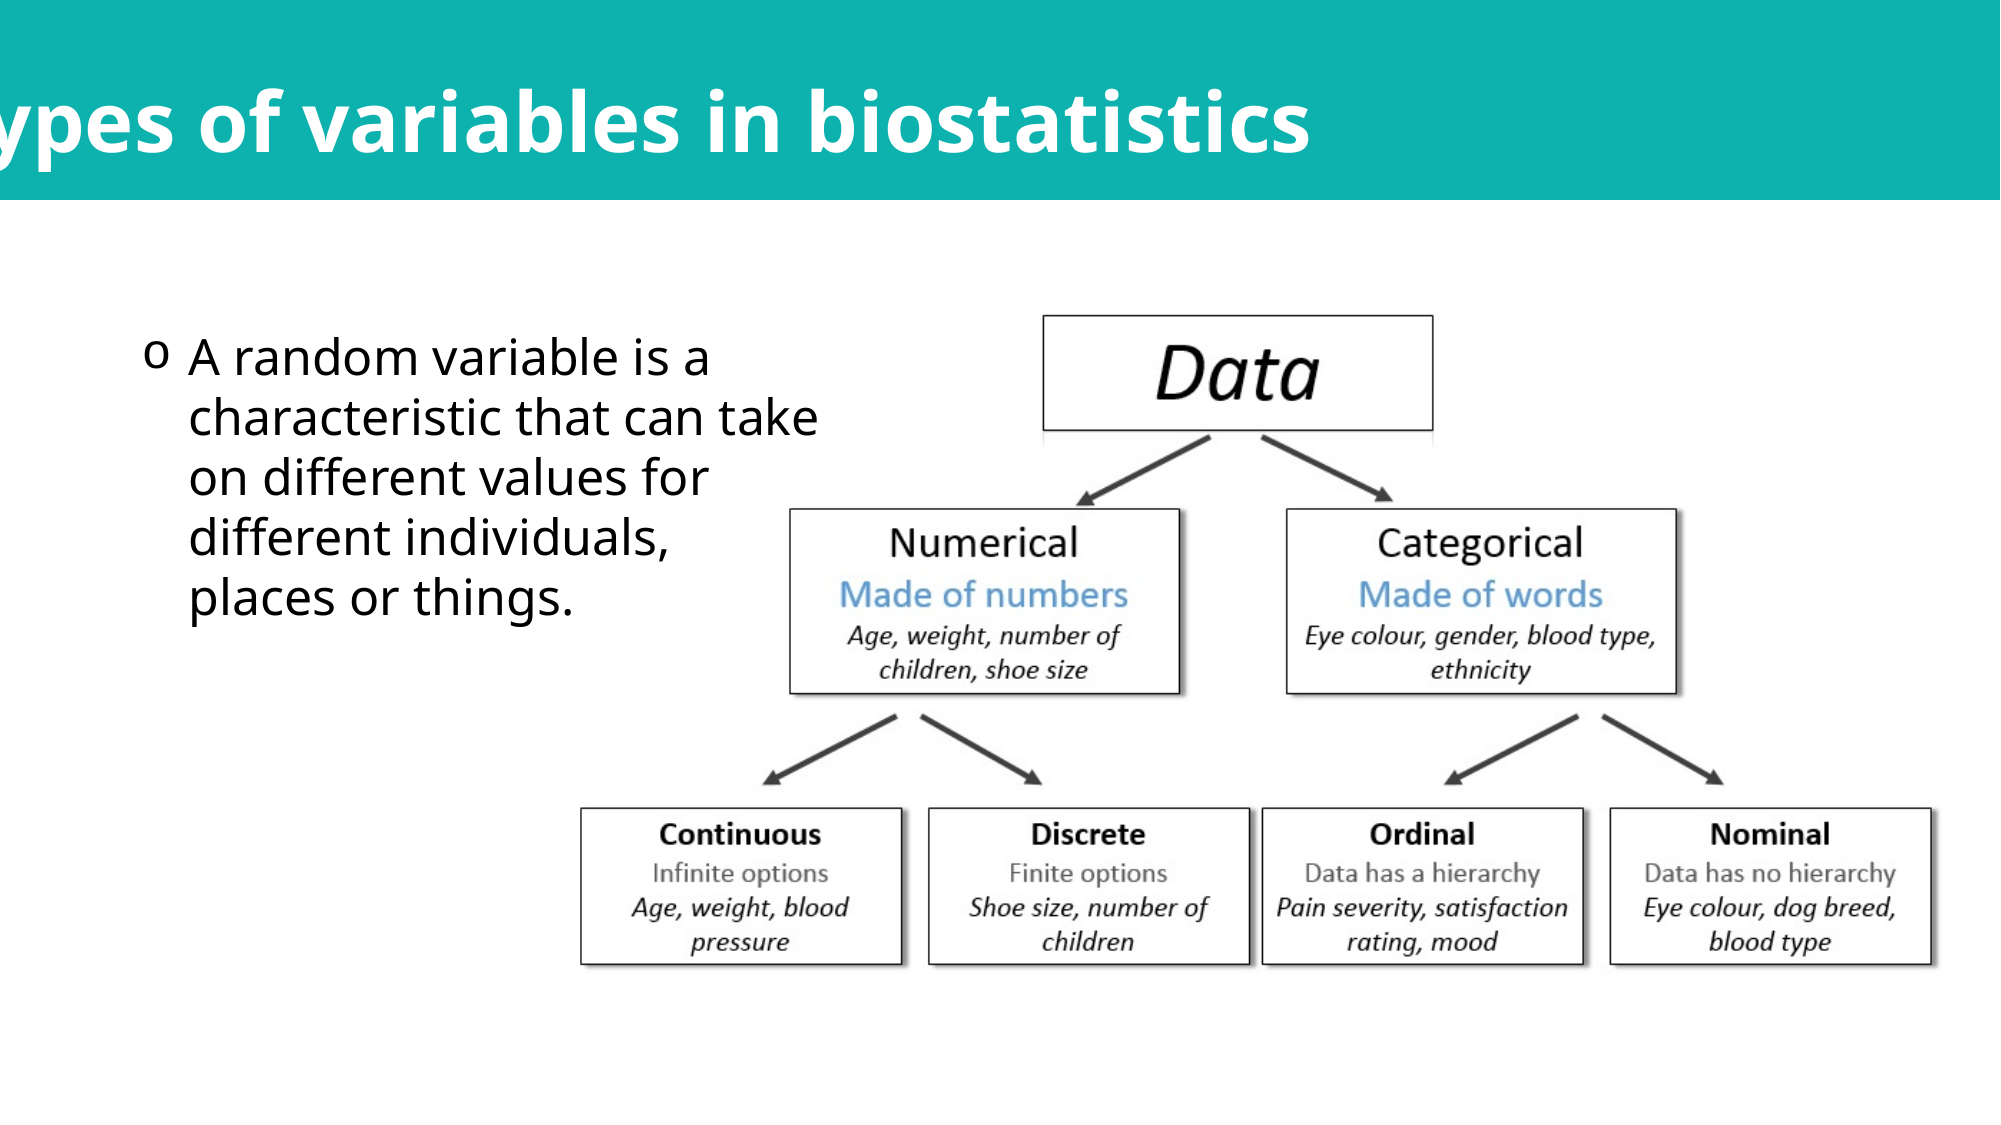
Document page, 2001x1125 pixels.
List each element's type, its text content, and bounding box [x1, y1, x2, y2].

text_box [0, 0, 2000, 200]
text_box Types of variables in biostatistics [0, 61, 1329, 177]
picture [569, 297, 1942, 1064]
text_box A random variable is a characteristic that can take on different values for different individuals, places or things. [126, 318, 569, 633]
